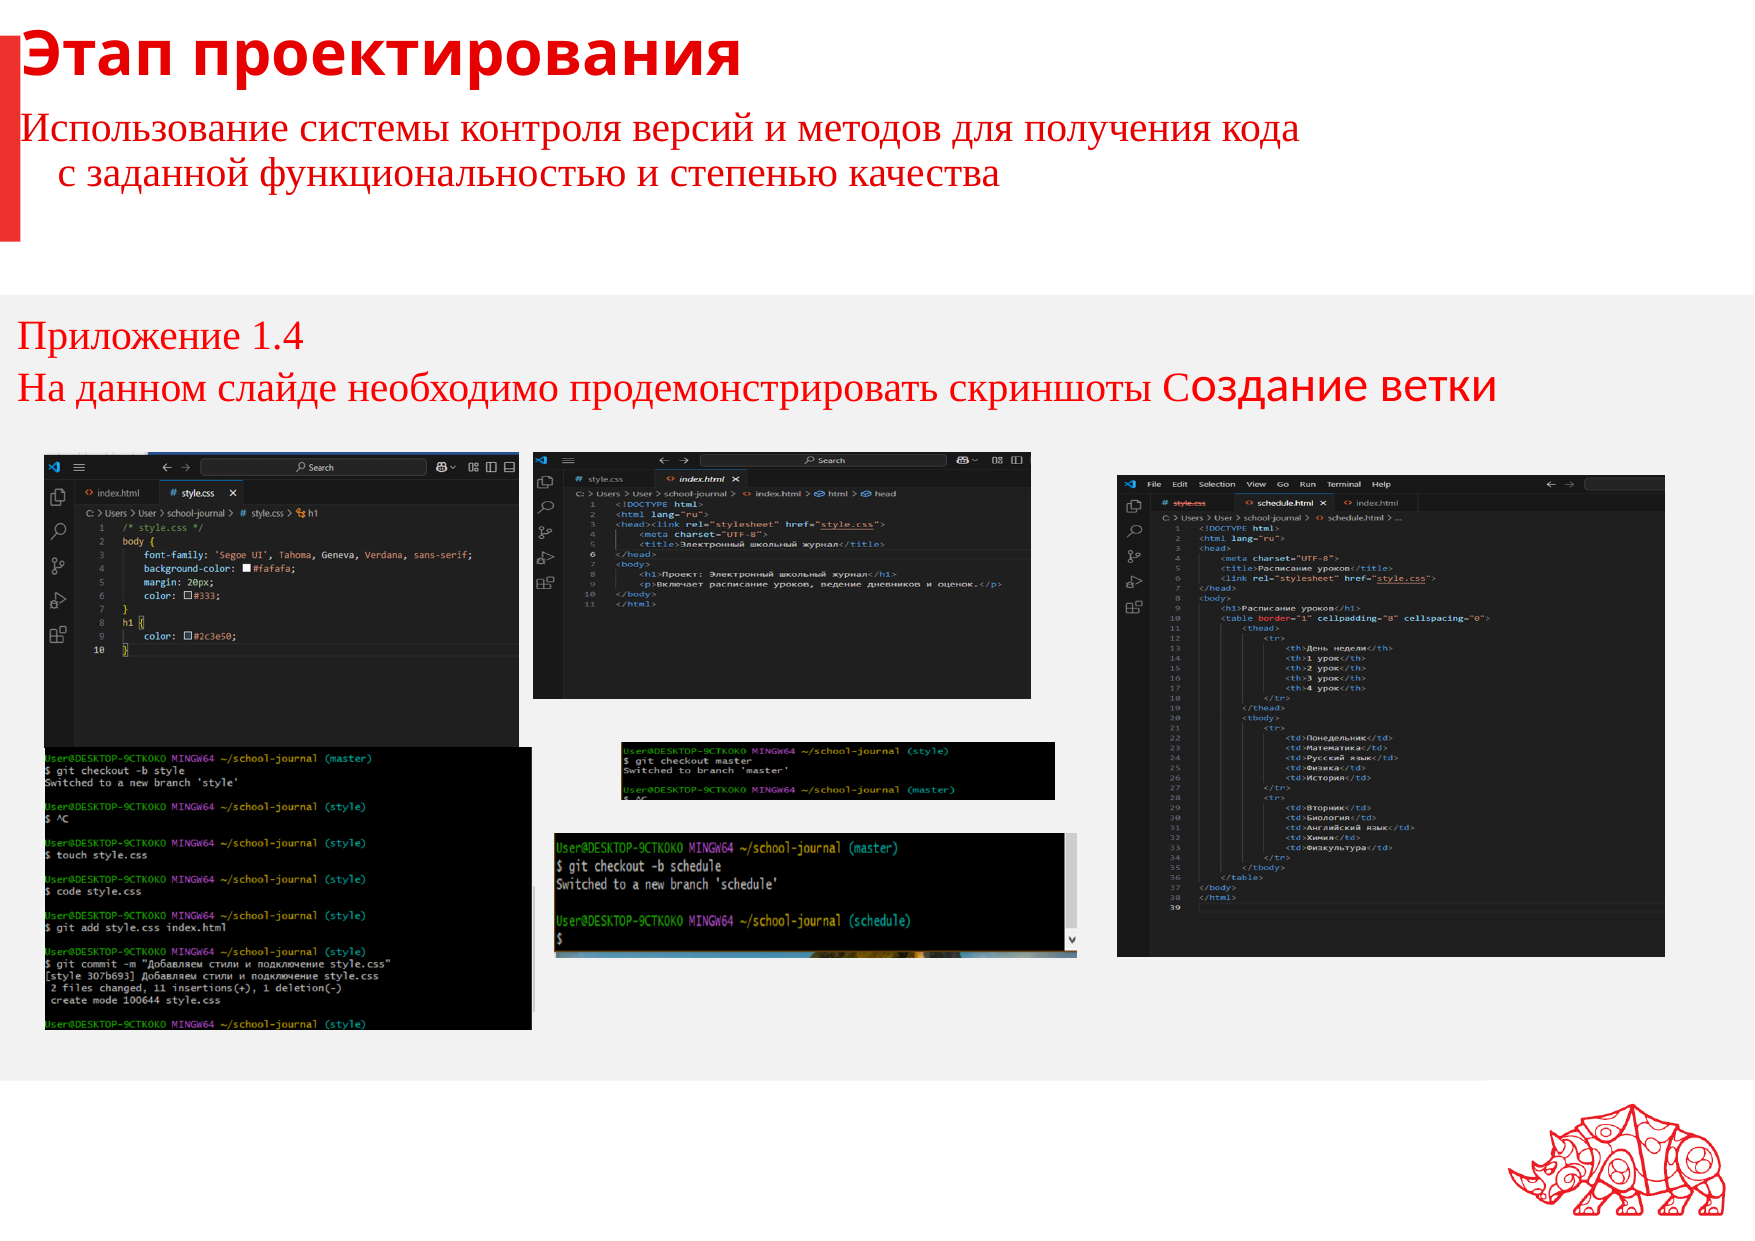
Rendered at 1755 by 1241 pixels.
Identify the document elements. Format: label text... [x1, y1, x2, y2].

picture [532, 452, 1031, 699]
list Использование системы контроля версий и методов для получения кода с заданной функциональностью и степенью качества [0, 131, 1343, 204]
picture [44, 452, 535, 1030]
picture [621, 742, 1055, 800]
title Этап проектирования [21, 21, 1611, 90]
picture [553, 833, 1078, 958]
picture [1117, 474, 1665, 957]
list Приложение 1.4 На данном слайде необходимо продемонстрировать скриншоты Создание ветки [0, 304, 1755, 1012]
picture [1487, 1080, 1755, 1229]
